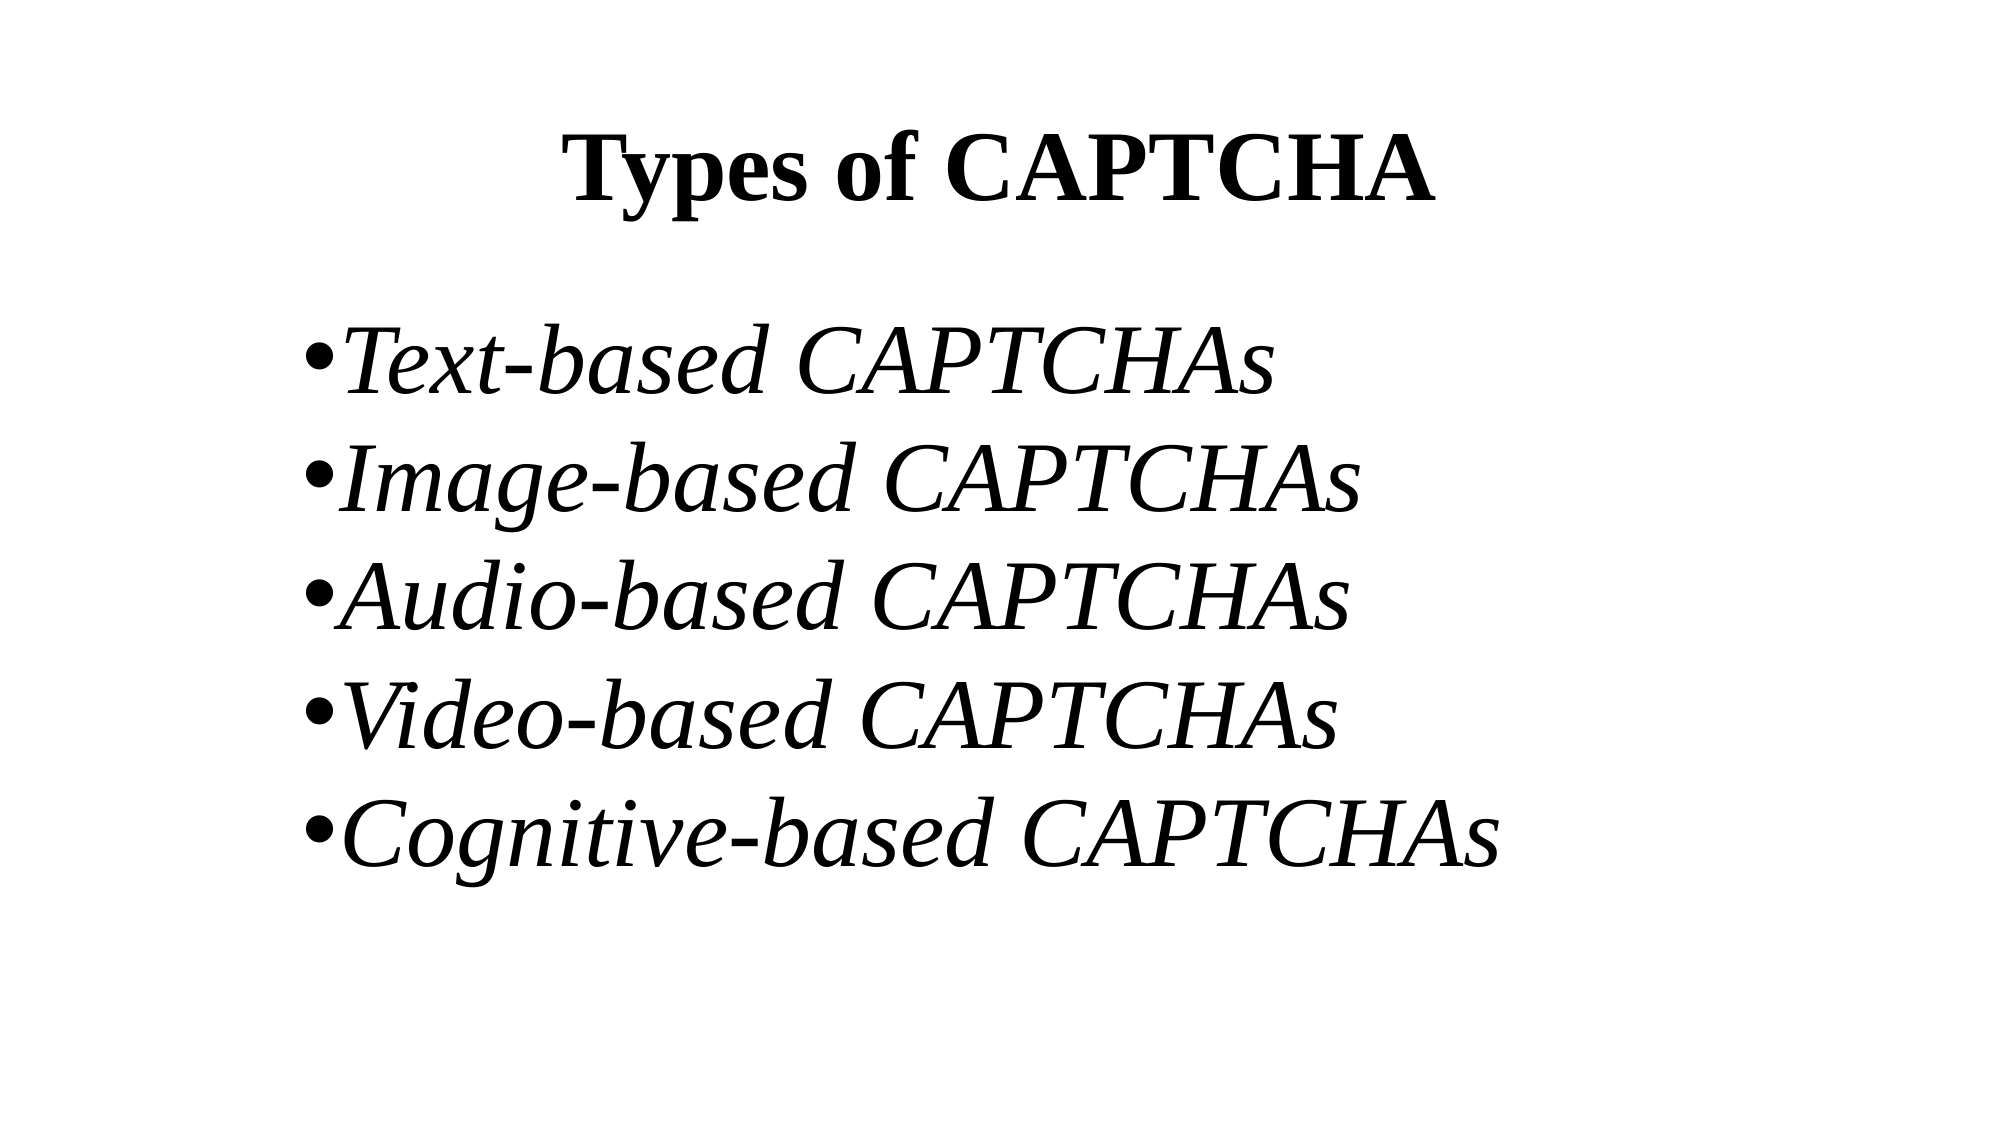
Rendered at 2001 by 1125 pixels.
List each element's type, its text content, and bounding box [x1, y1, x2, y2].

list Text‑based CAPTCHAs Image‑based CAPTCHAs Audio‑based CAPTCHAs Video‑based CAPTCHAs Cognitive‑based CAPTCHAs [137, 299, 1863, 1014]
title Types of CAPTCHA [137, 59, 1863, 278]
